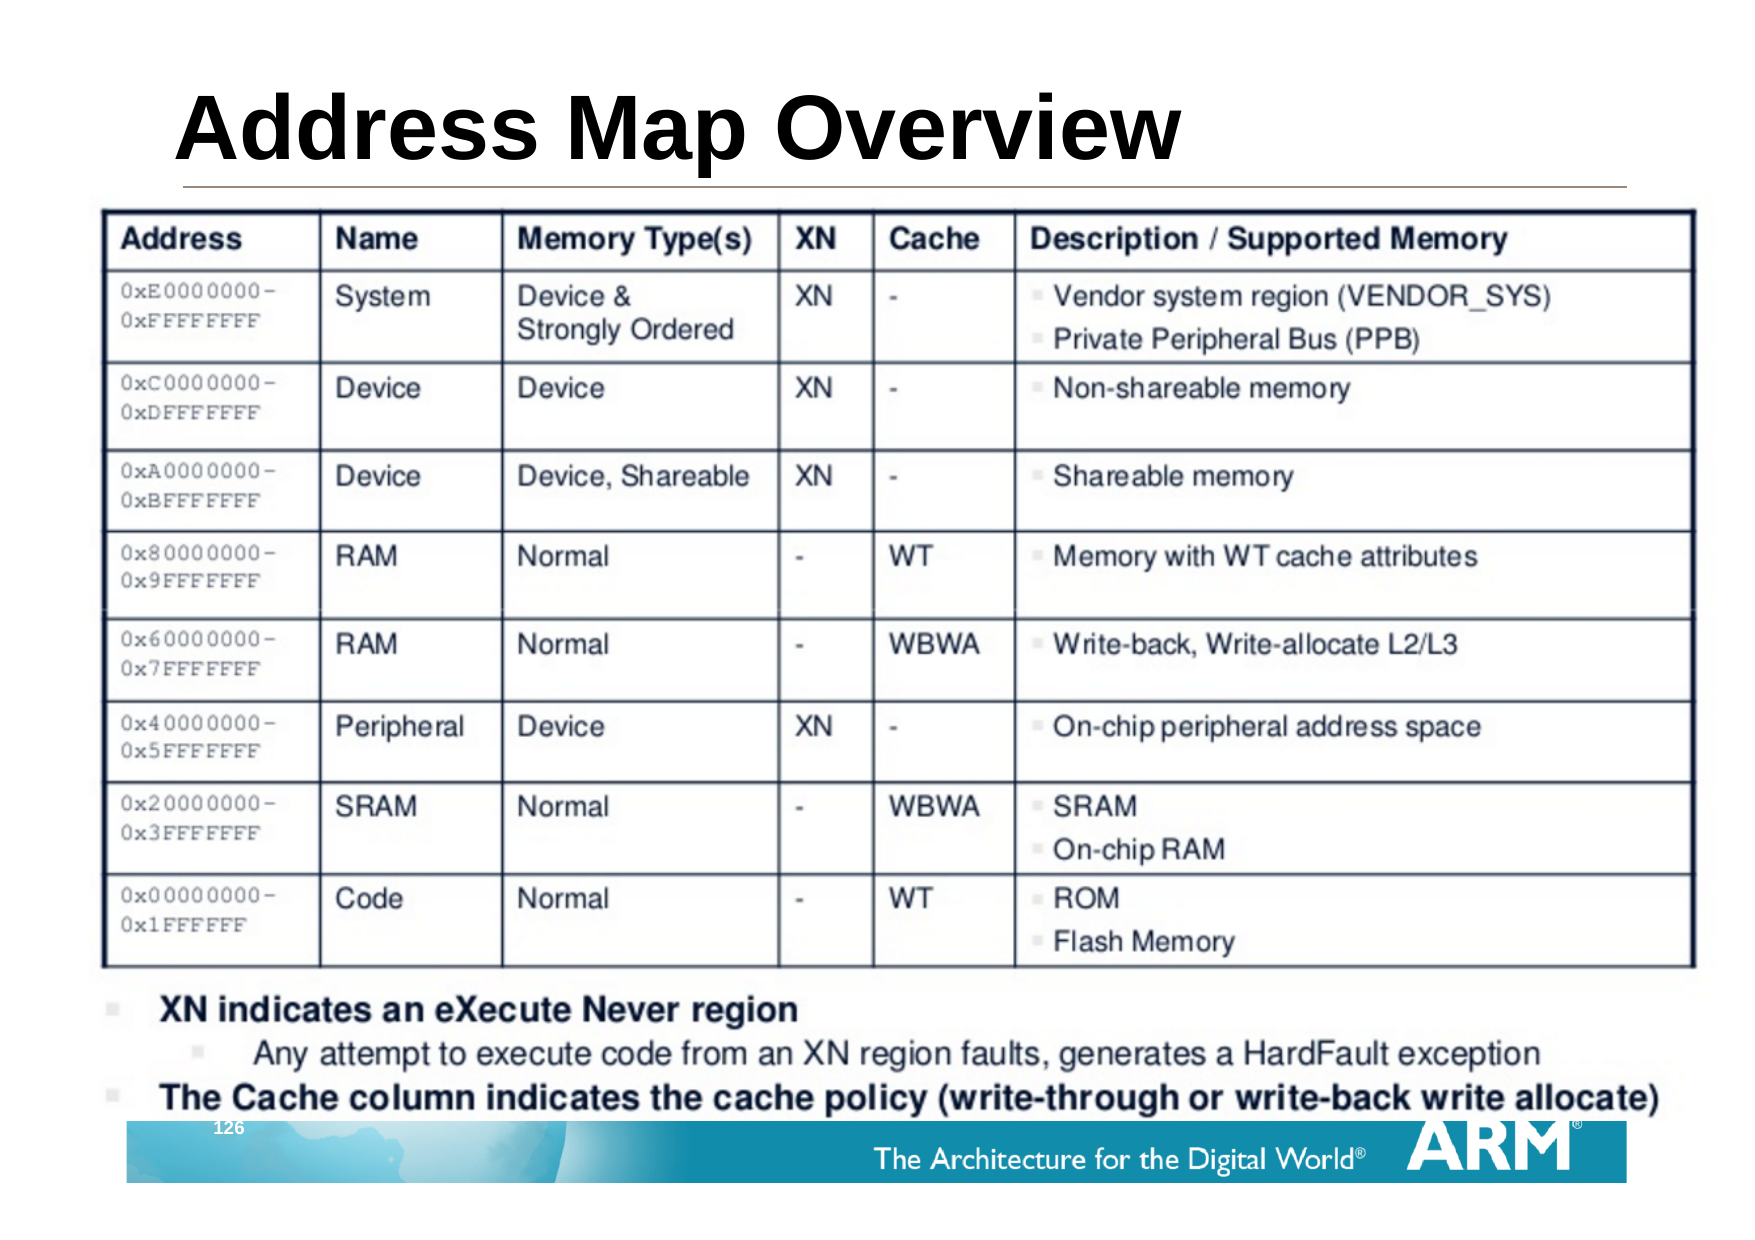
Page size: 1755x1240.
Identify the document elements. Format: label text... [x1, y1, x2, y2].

slide_number 126 [198, 1129, 287, 1176]
picture [89, 194, 1728, 1183]
title Address Map Overview [173, 80, 1581, 172]
